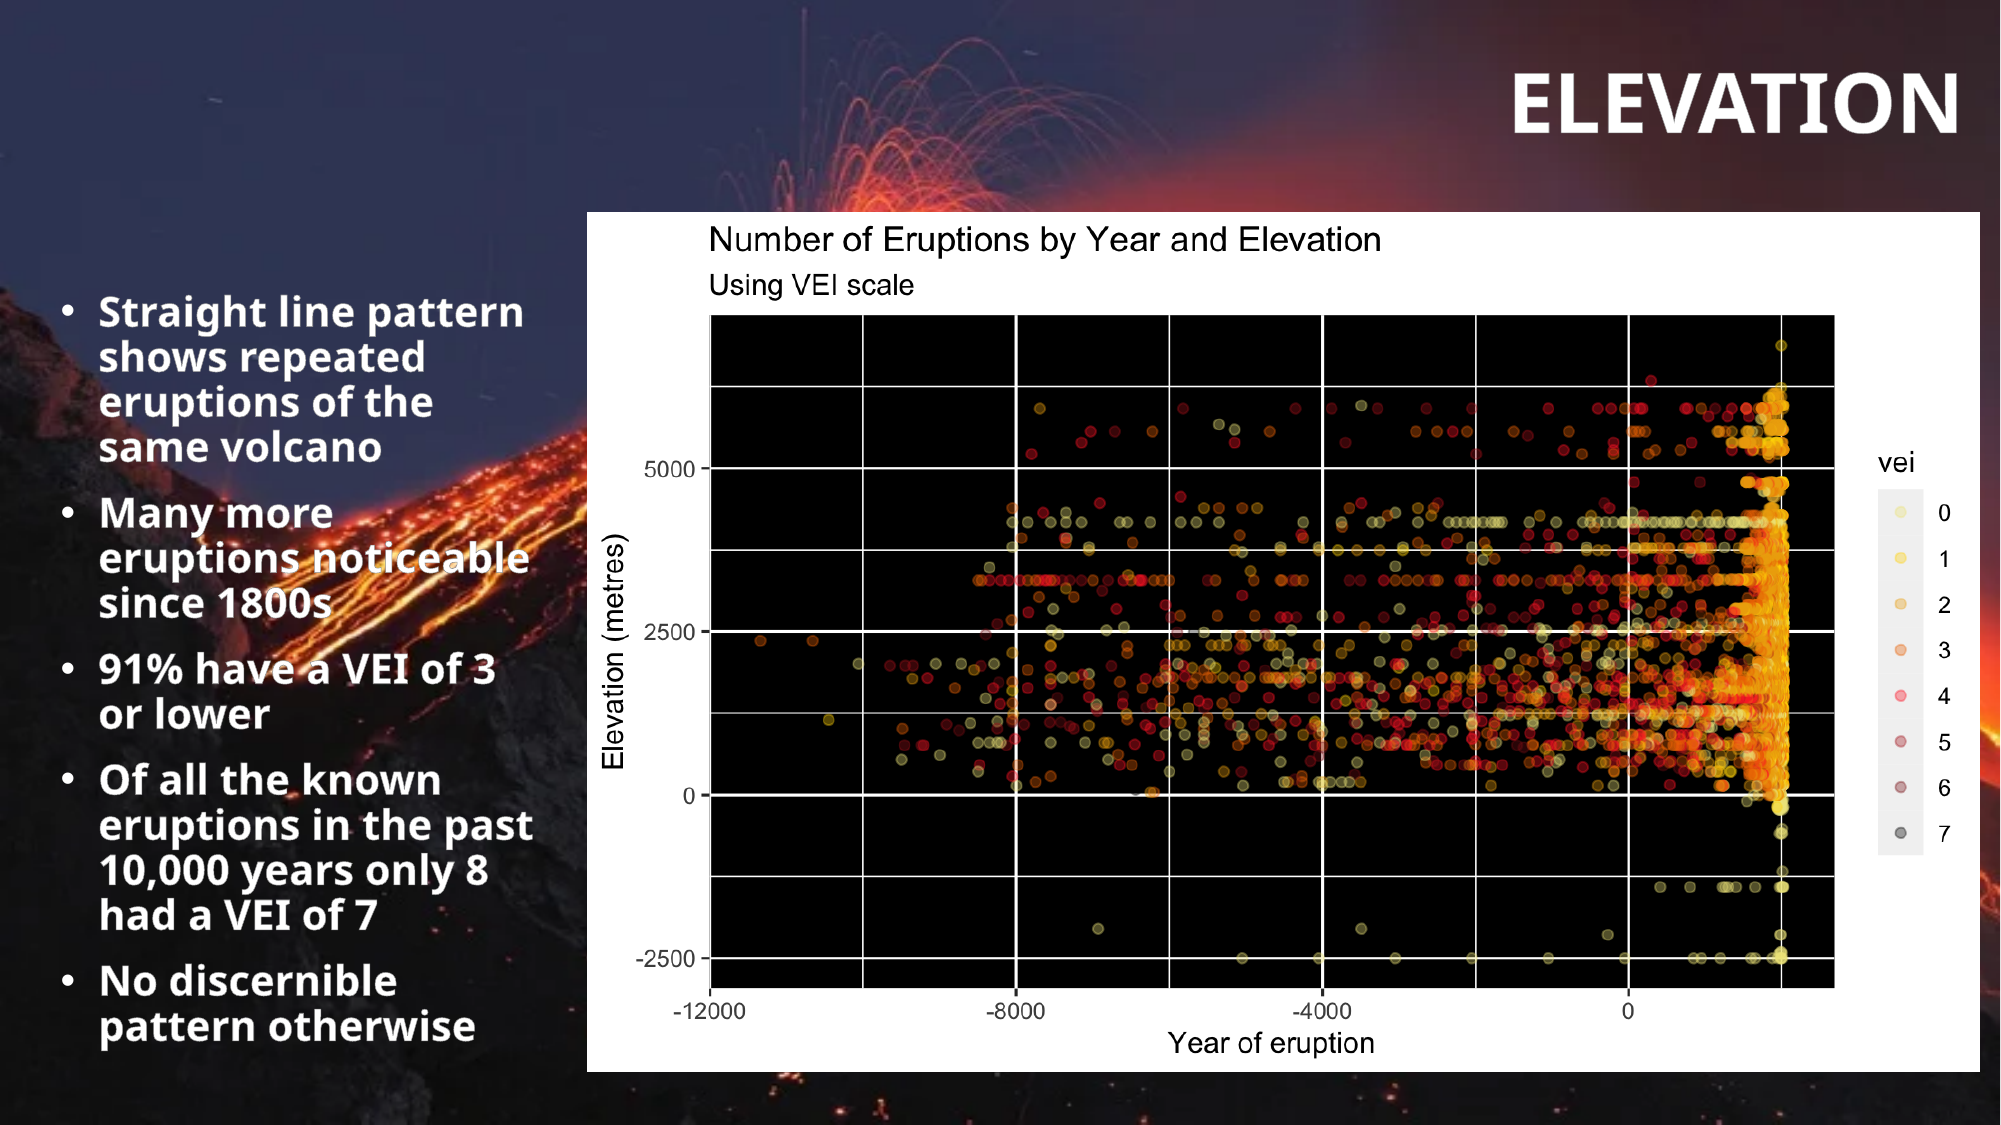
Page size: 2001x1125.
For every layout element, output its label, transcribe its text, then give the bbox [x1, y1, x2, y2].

list Straight line pattern shows repeated eruptions of the same volcano Many more eruptions noticeable since 1800s 91% have a VEI of 3 or lower Of all the known eruptions in the past 10,000 years only 8 had a VEI of 7 No discernible pattern otherwise [45, 212, 550, 1072]
title elevation [566, 0, 1980, 213]
picture [0, 0, 2001, 1125]
